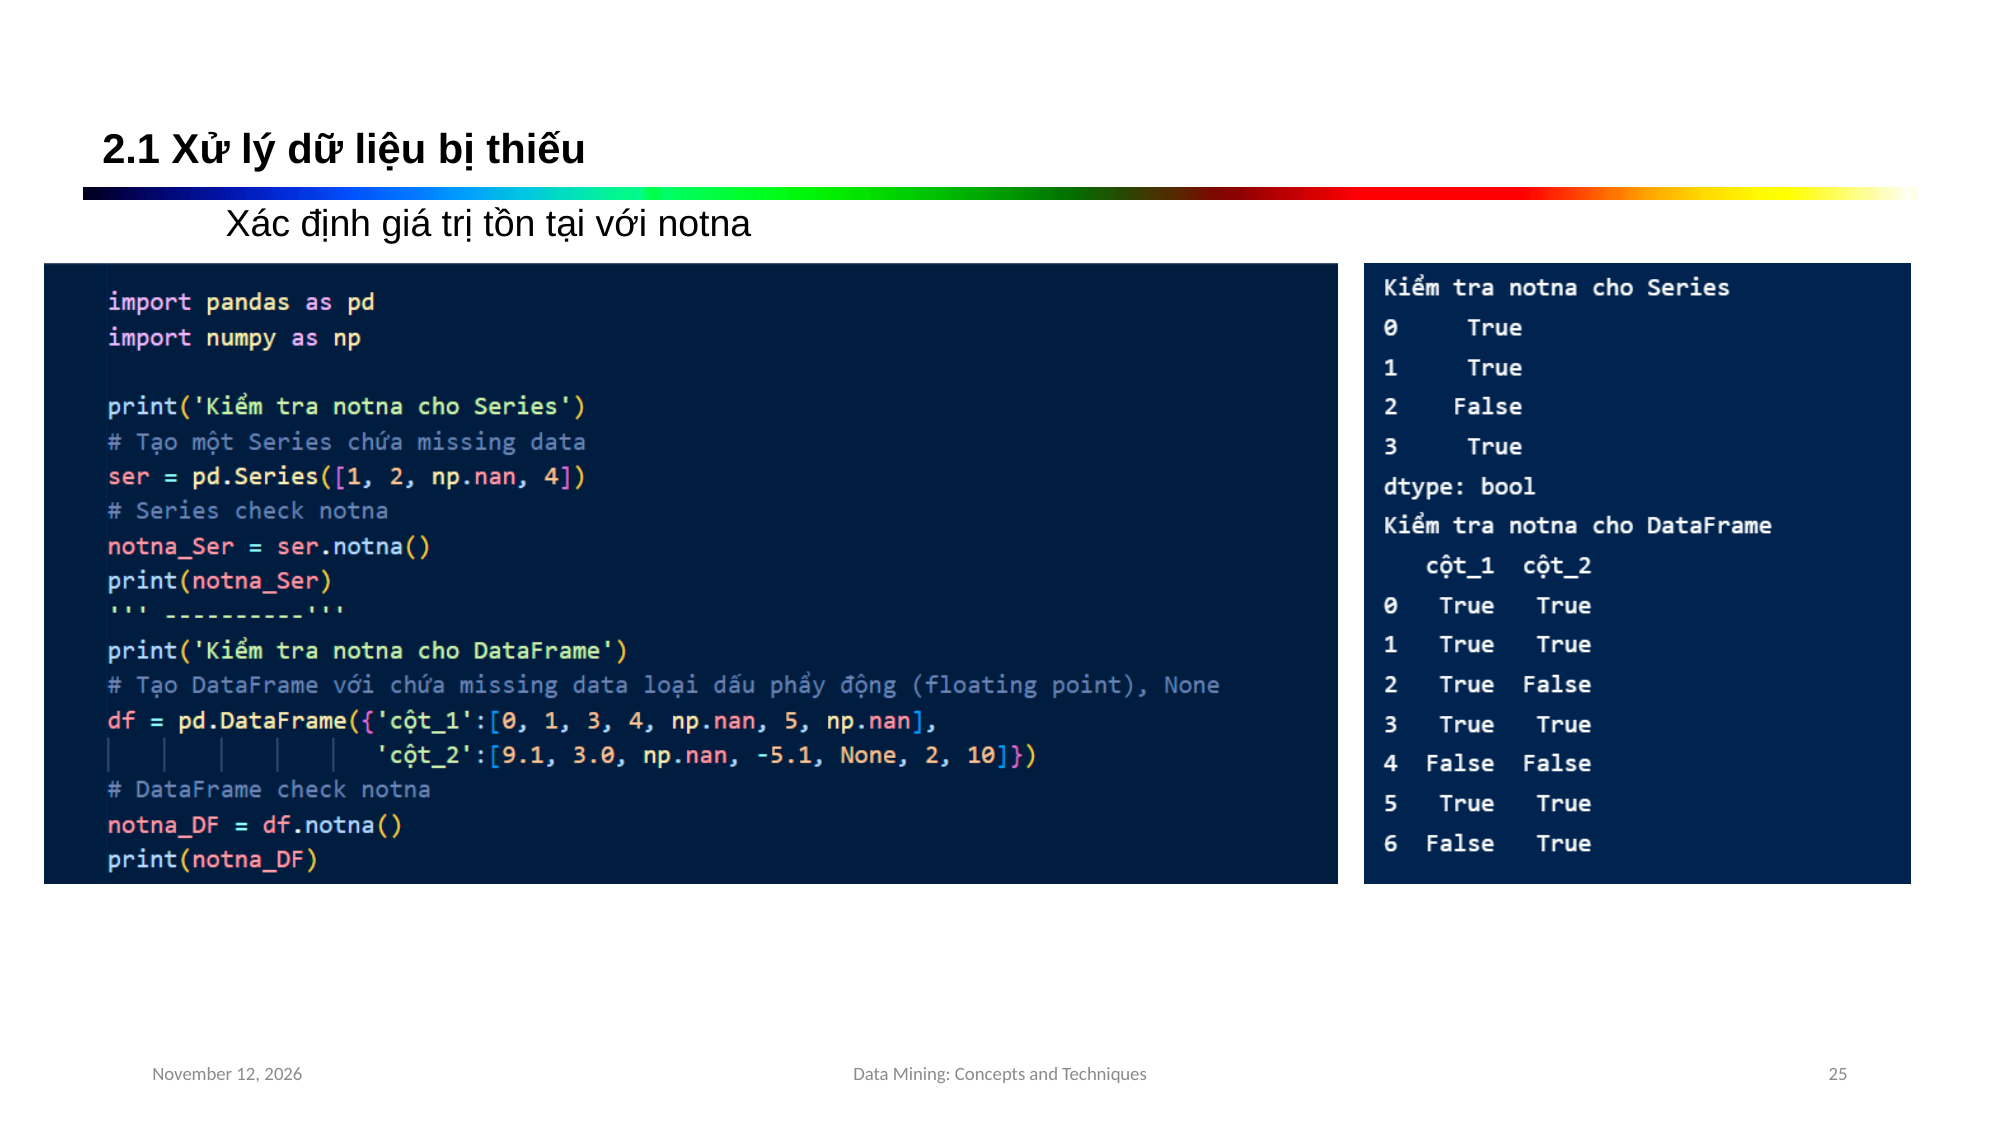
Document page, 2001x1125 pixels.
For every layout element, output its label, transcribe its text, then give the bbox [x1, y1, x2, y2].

text_box 2.1 Xử lý dữ liệu bị thiếu [87, 114, 1088, 180]
picture [44, 262, 1338, 884]
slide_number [137, 1042, 588, 1103]
picture [83, 187, 473, 200]
text_box Xác định giá trị tồn tại với notna [210, 191, 1211, 252]
picture [509, 187, 1917, 200]
picture [1364, 262, 1911, 884]
slide_number 25 [1412, 1042, 1863, 1103]
footer Data Mining: Concepts and Techniques [662, 1042, 1338, 1103]
